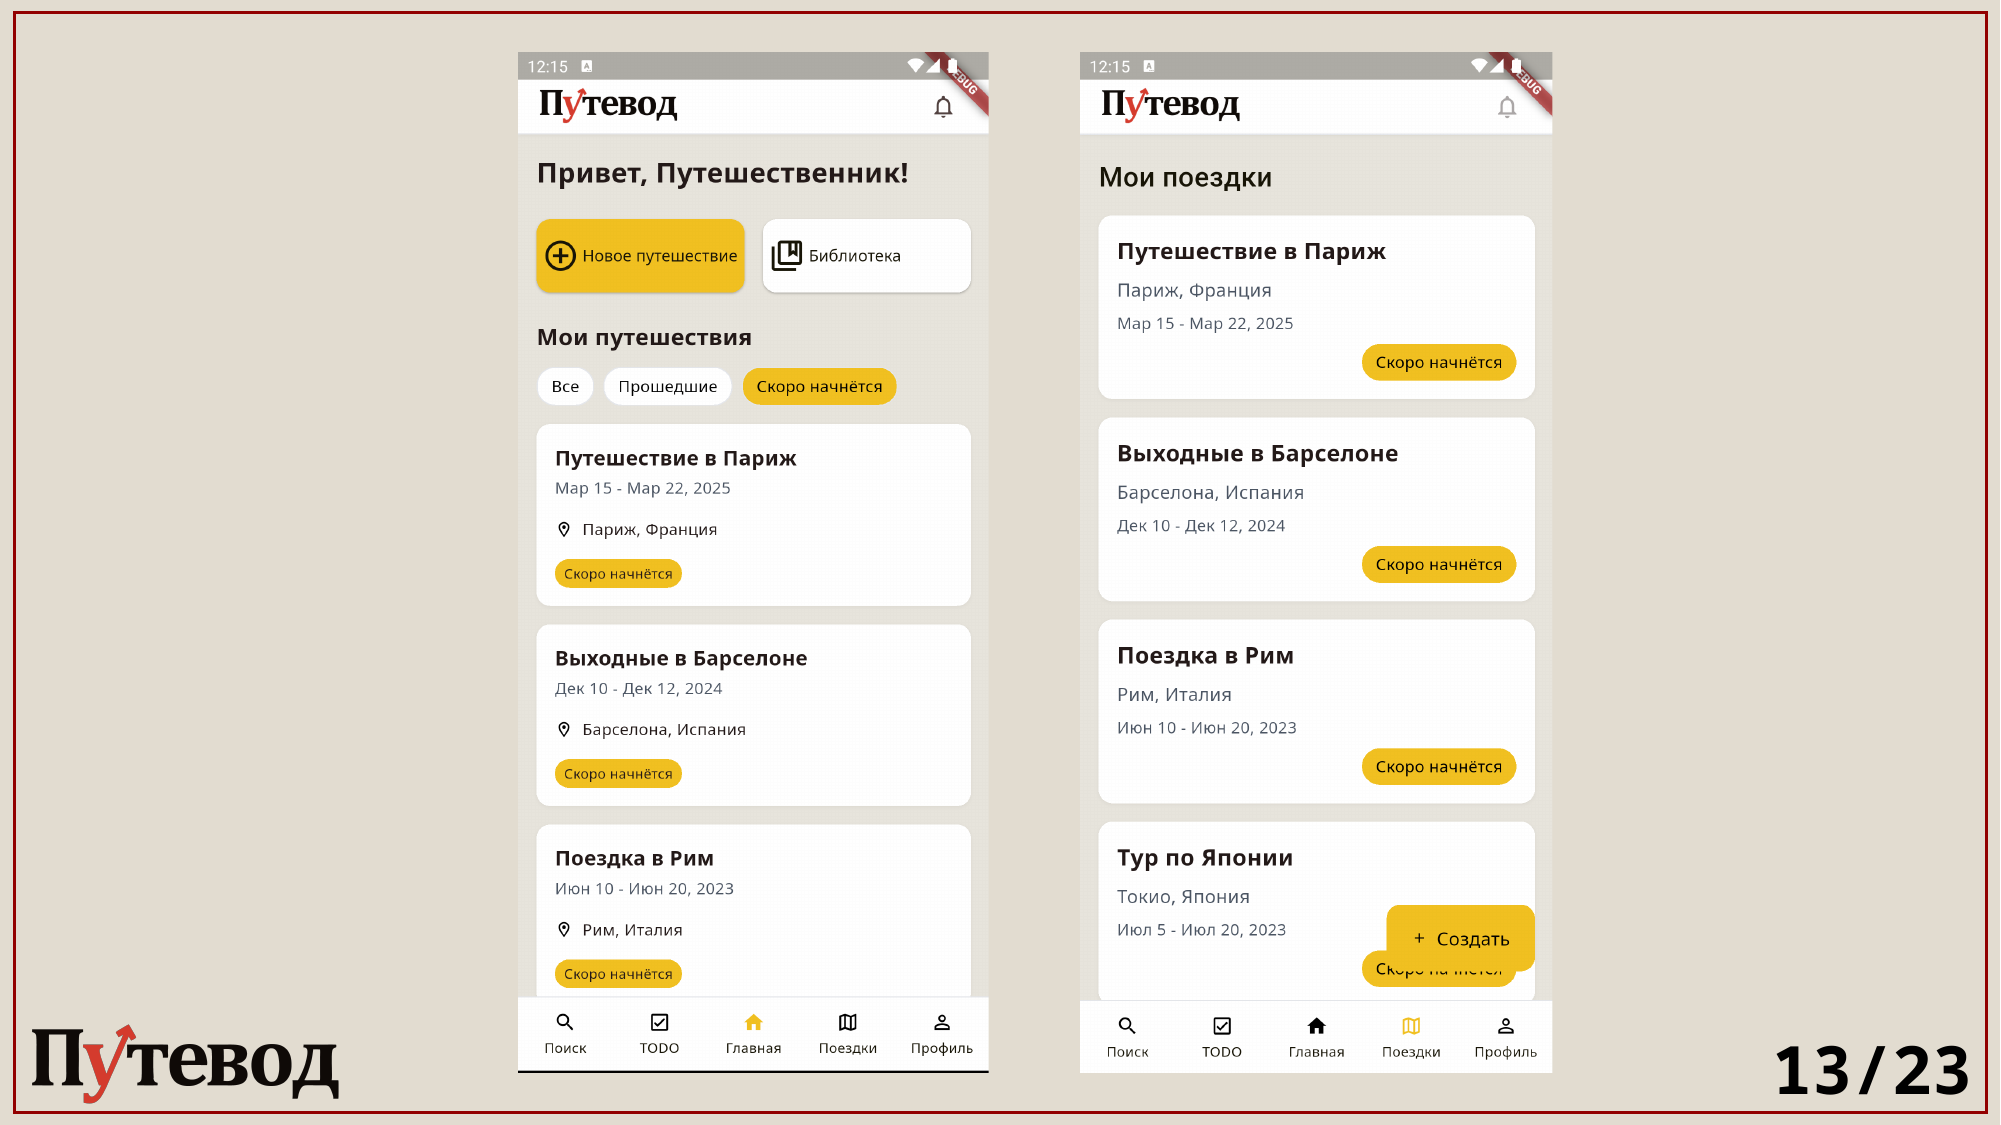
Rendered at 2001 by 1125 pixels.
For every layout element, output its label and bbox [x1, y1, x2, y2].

text_box [13, 11, 1988, 1114]
picture [1079, 51, 1553, 1074]
picture [517, 51, 990, 1074]
picture [23, 1020, 347, 1114]
